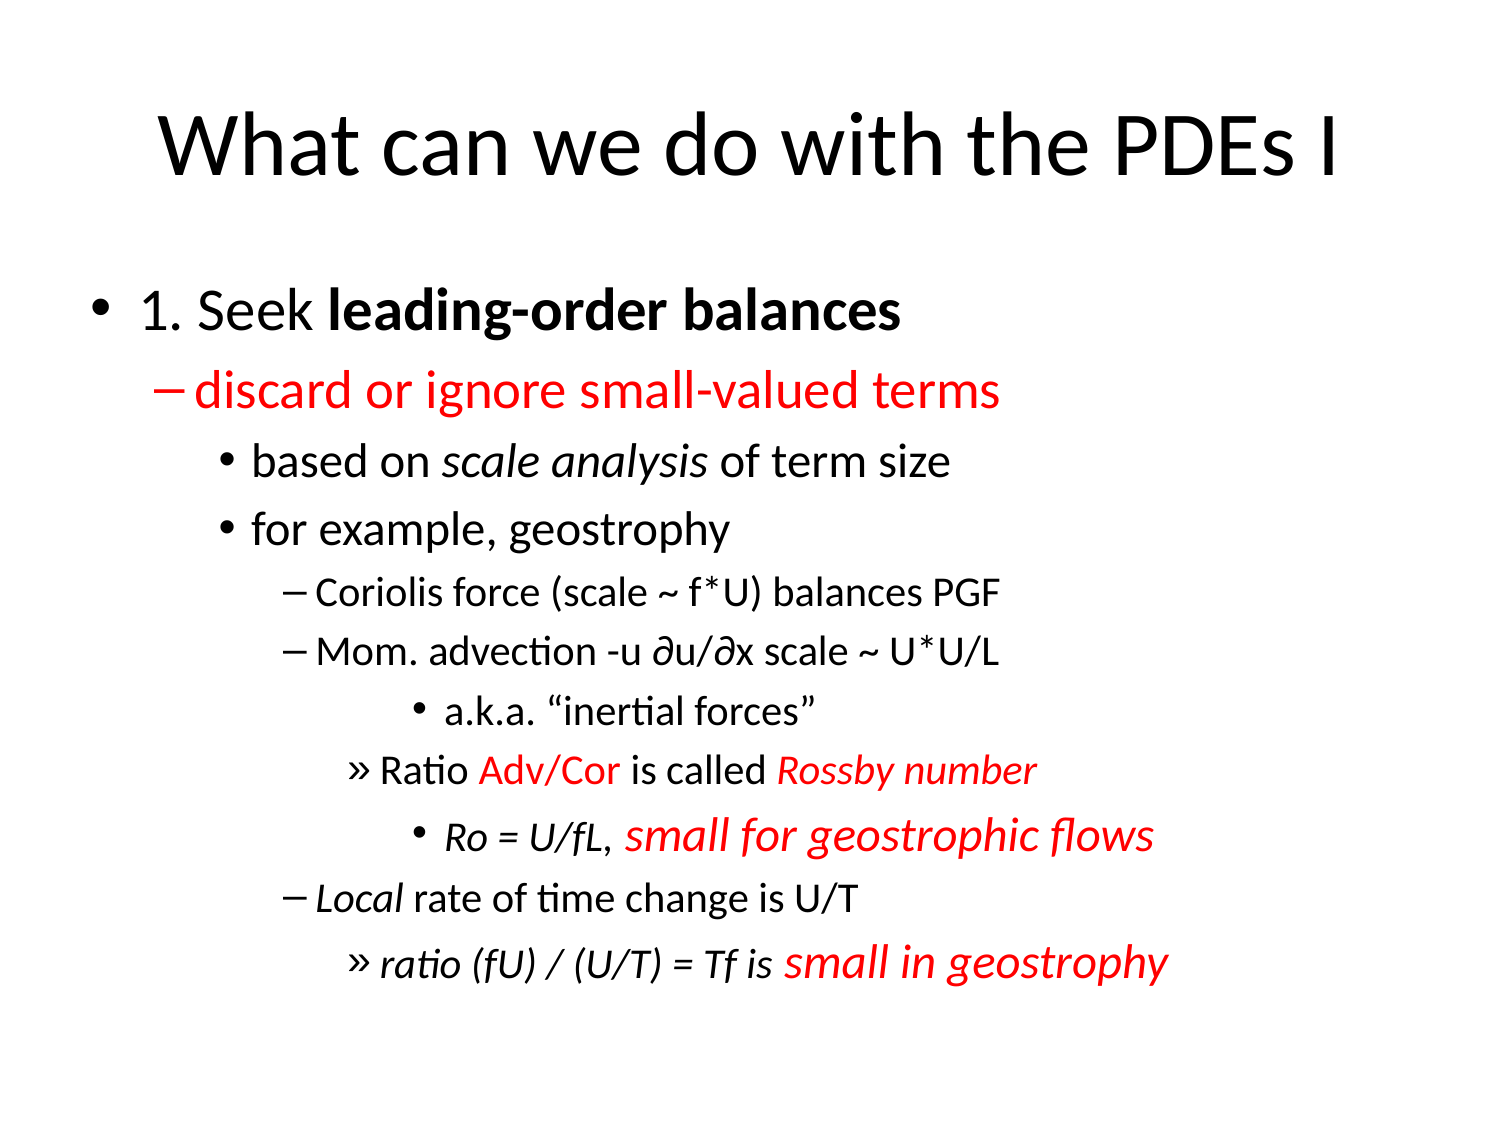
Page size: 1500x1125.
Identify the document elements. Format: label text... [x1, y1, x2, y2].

list 1. Seek leading-order balances discard or ignore small-valued terms based on scale analysis of term size for example, geostrophy Coriolis force (scale ~ f*U) balances PGF Mom. advection -u ∂u/∂x scale ~ U*U/L a.k.a. “inertial forces” Ratio Adv/Cor is called Rossby number Ro = U/fL, small for geostrophic flows Local rate of time change is U/T ratio (fU) / (U/T) = Tf is small in geostrophy [75, 262, 1425, 1005]
title What can we do with the PDEs I [75, 45, 1425, 233]
